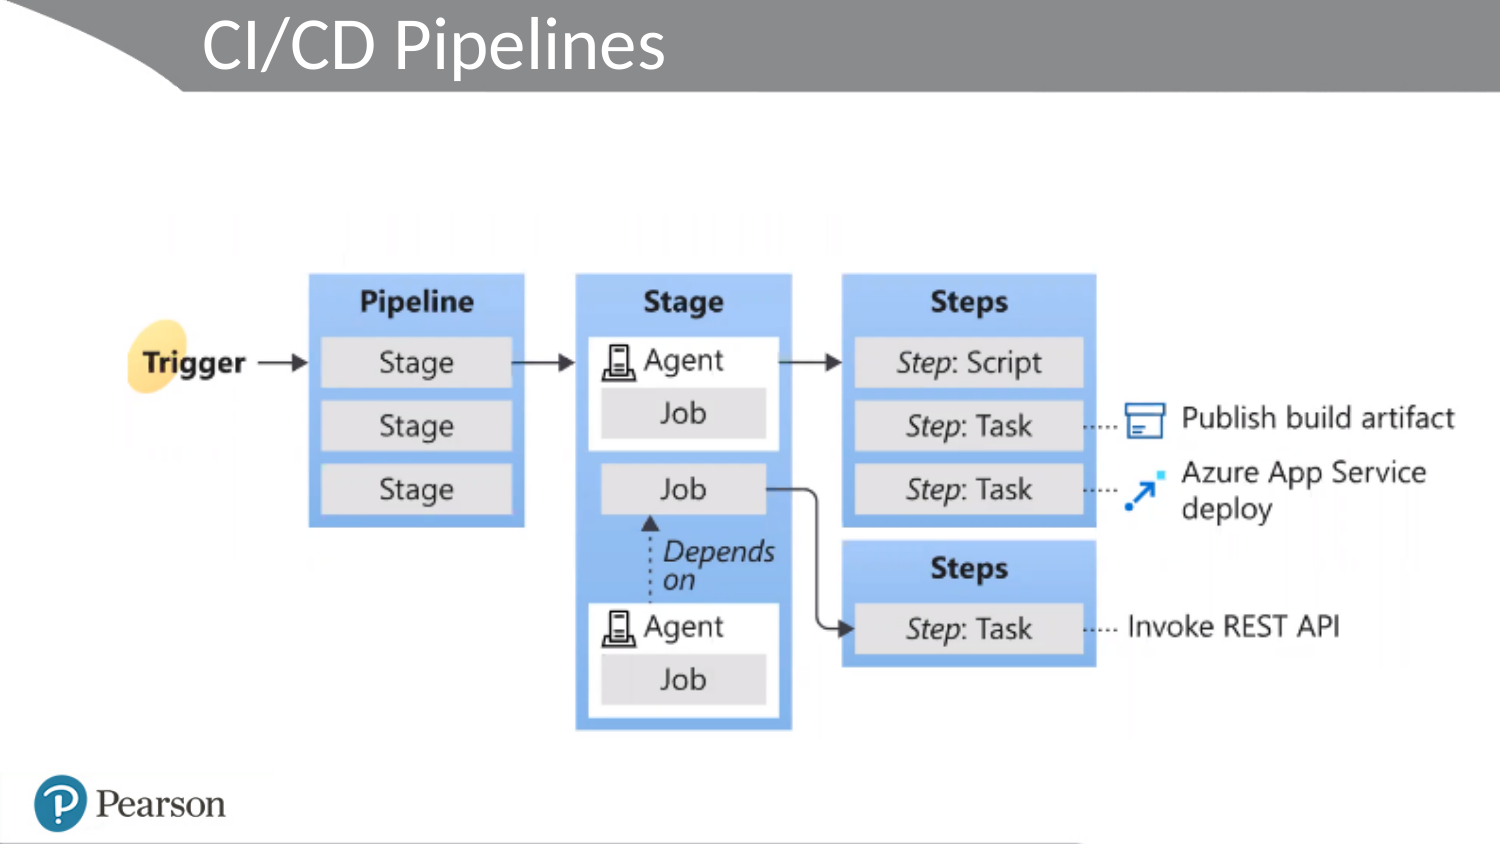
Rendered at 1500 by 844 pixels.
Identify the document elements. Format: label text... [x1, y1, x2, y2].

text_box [40, 105, 1500, 815]
title CI/CD Pipelines [187, 0, 1426, 79]
picture [0, 0, 1500, 844]
